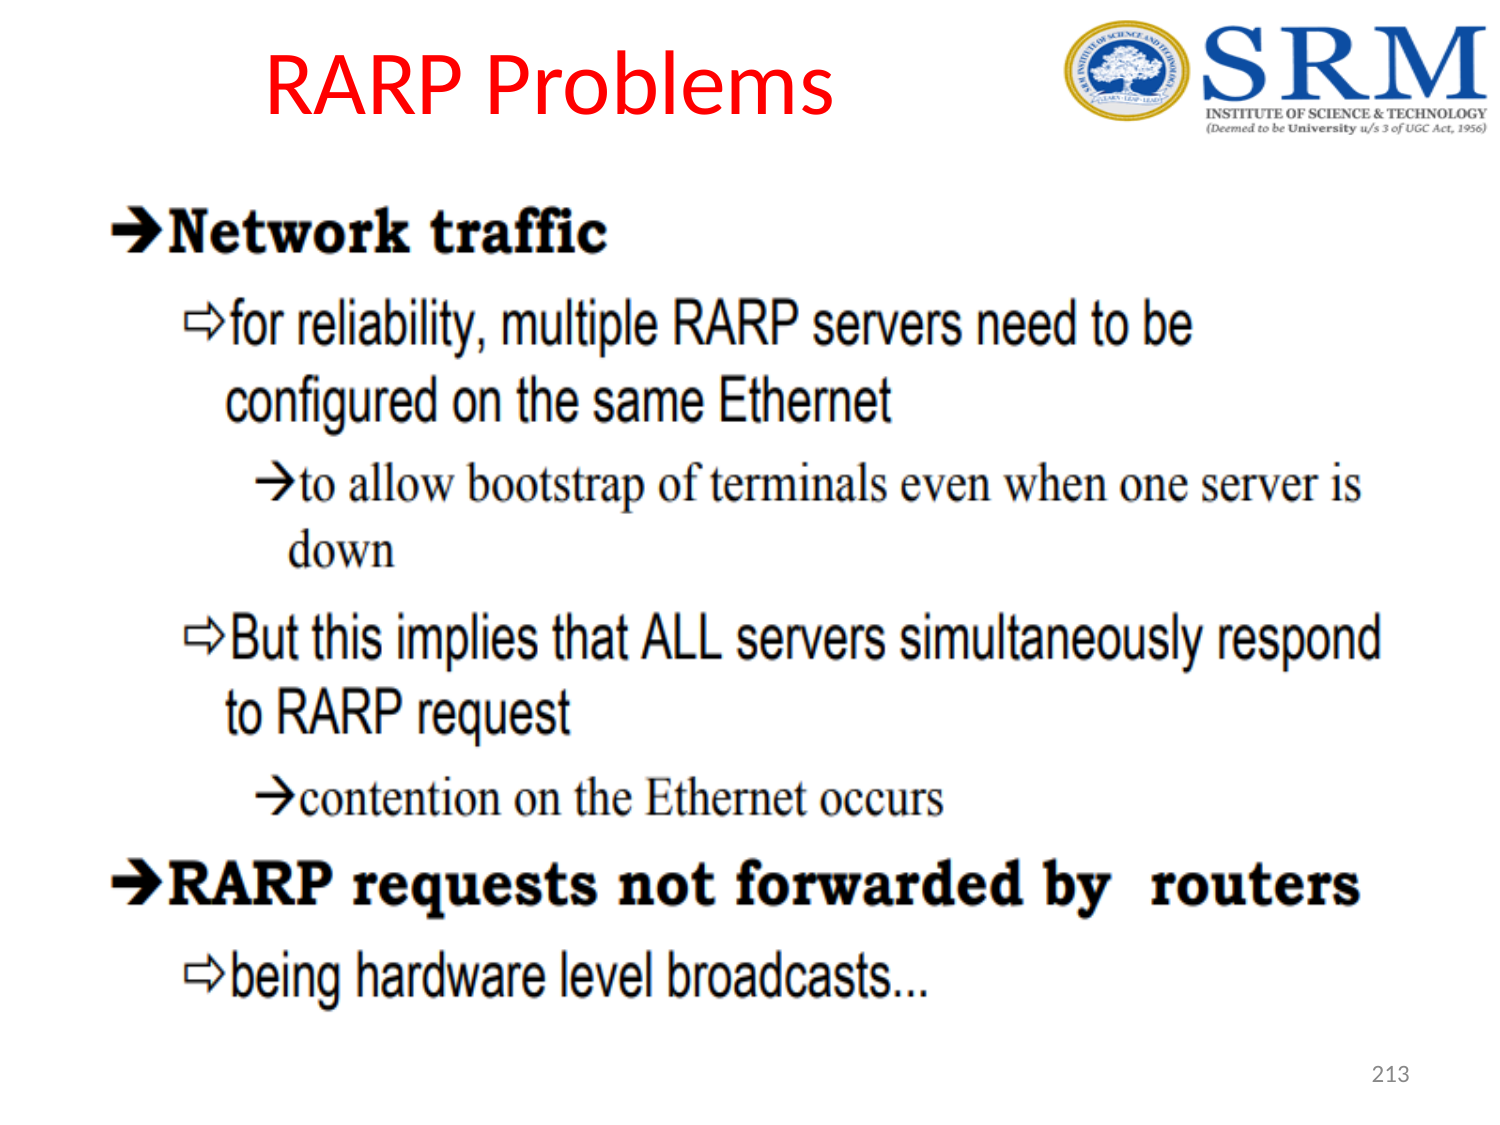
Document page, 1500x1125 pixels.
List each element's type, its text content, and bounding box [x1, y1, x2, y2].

slide_number ‹#› [1074, 1050, 1425, 1103]
text_box [62, 224, 1463, 1050]
picture [1059, 0, 1500, 151]
title RARP Problems [75, 0, 1025, 155]
picture [87, 174, 1401, 1026]
